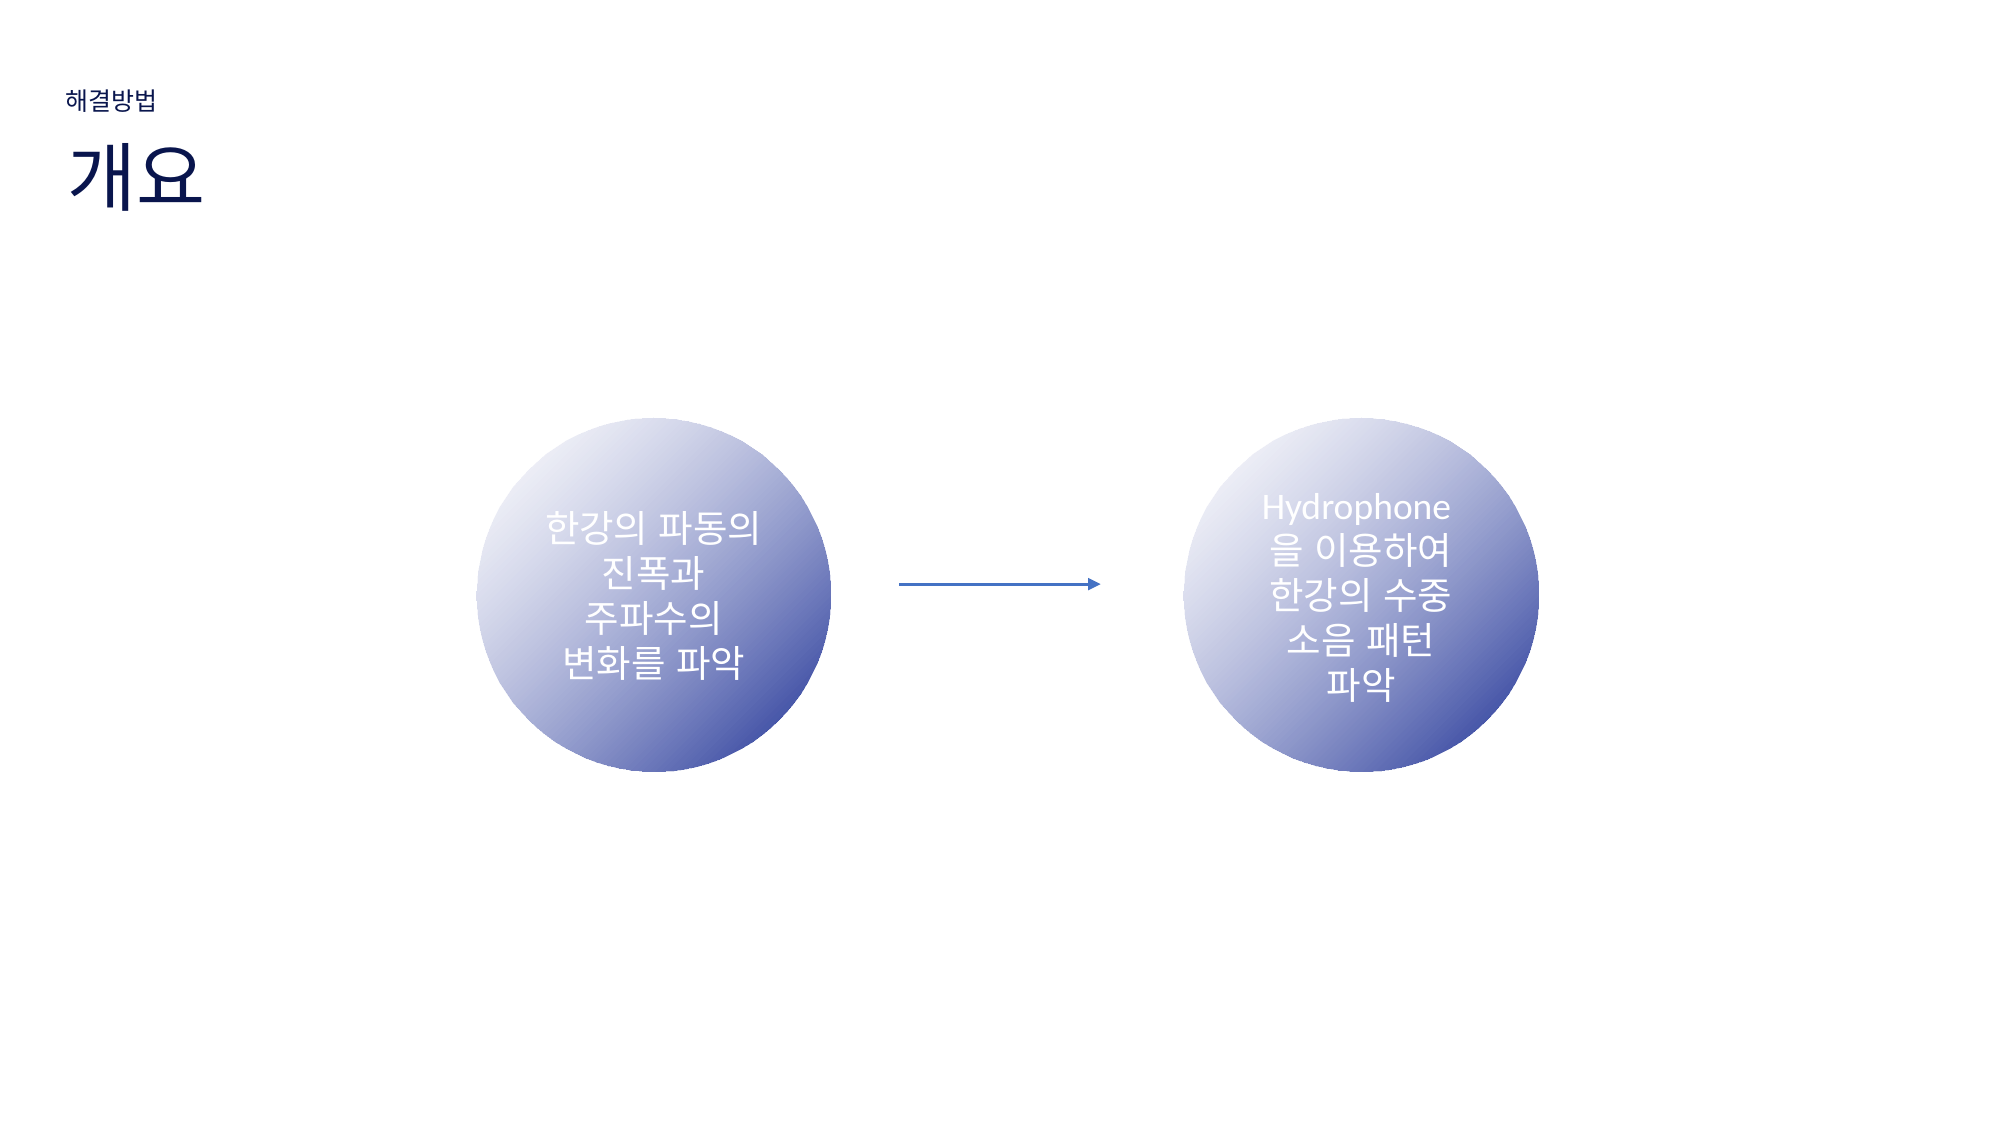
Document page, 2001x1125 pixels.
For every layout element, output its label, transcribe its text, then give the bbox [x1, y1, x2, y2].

text_box 개요 [52, 123, 221, 229]
text_box Hydrophone을 이용하여 한강의 수중 소음 패턴 파악 [1182, 416, 1540, 773]
text_box 해결방법 [50, 77, 173, 123]
text_box 한강의 파동의 진폭과 주파수의 변화를 파악 [475, 416, 832, 773]
